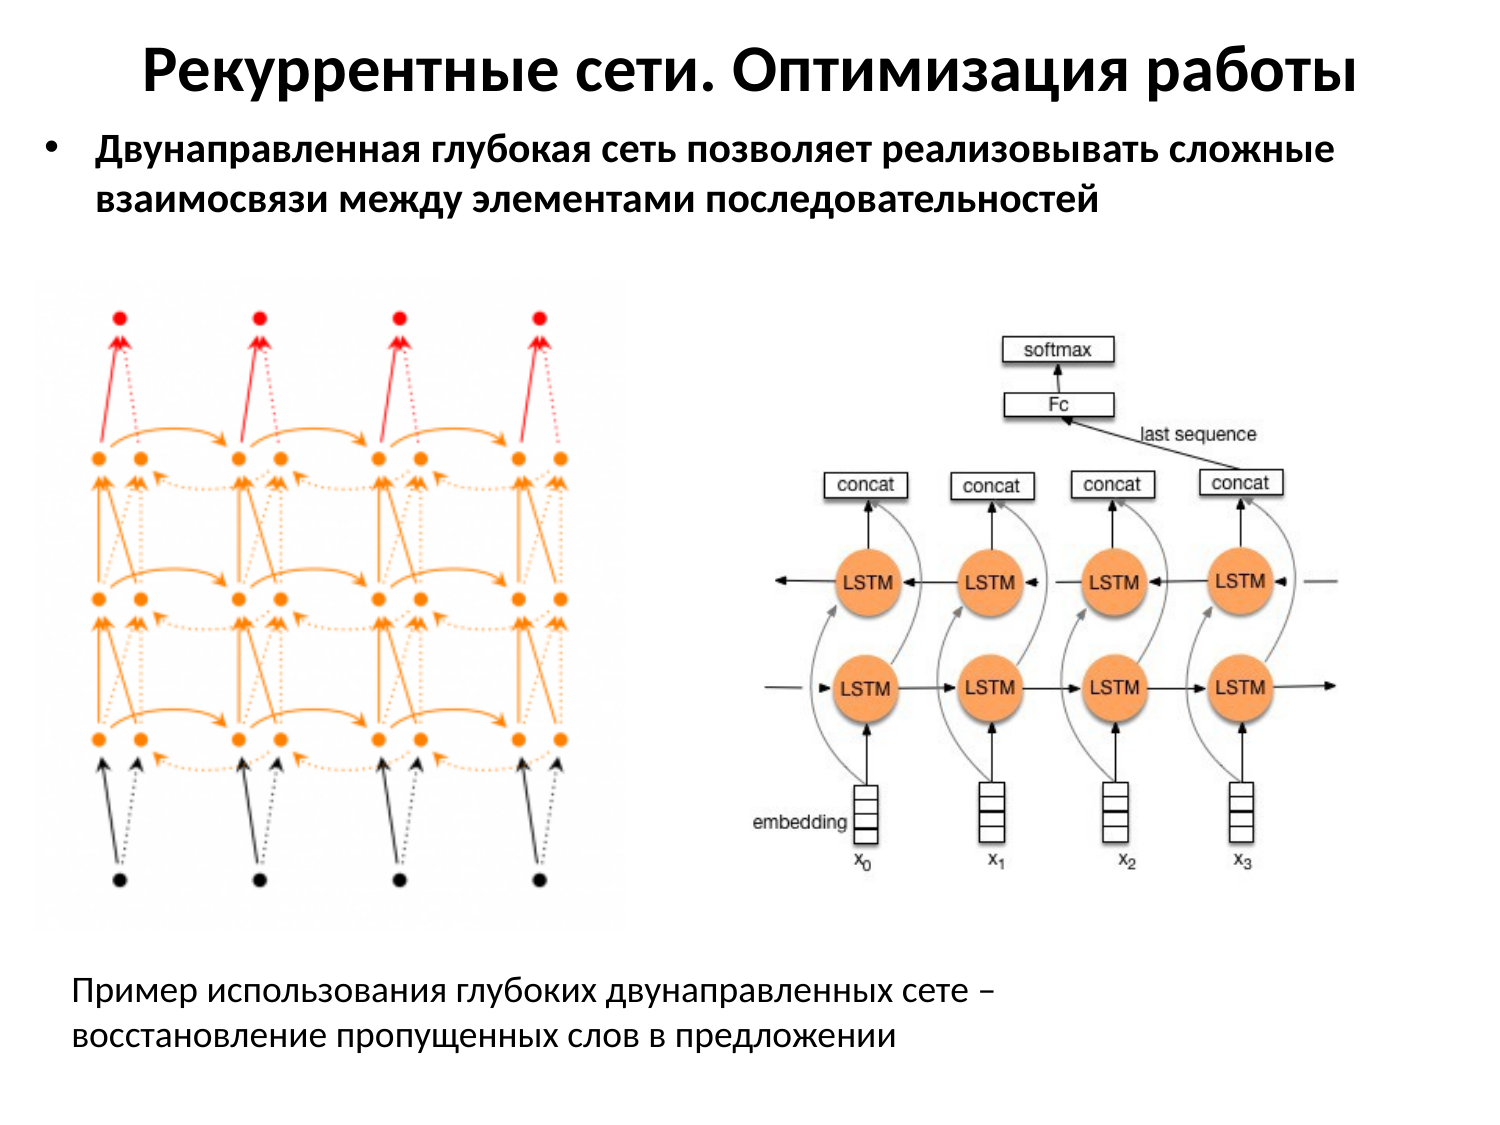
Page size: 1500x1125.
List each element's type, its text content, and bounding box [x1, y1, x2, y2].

text_box Пример использования глубоких двунаправленных сете – восстановление пропущенных слов в предложении [56, 957, 1021, 1063]
title Рекуррентные сети. Оптимизация работы [76, 30, 1427, 100]
list Двунаправленная глубокая сеть позволяет реализовывать сложные взаимосвязи между элементами последовательностей [29, 113, 1477, 1083]
picture [34, 278, 626, 931]
picture [737, 319, 1356, 890]
